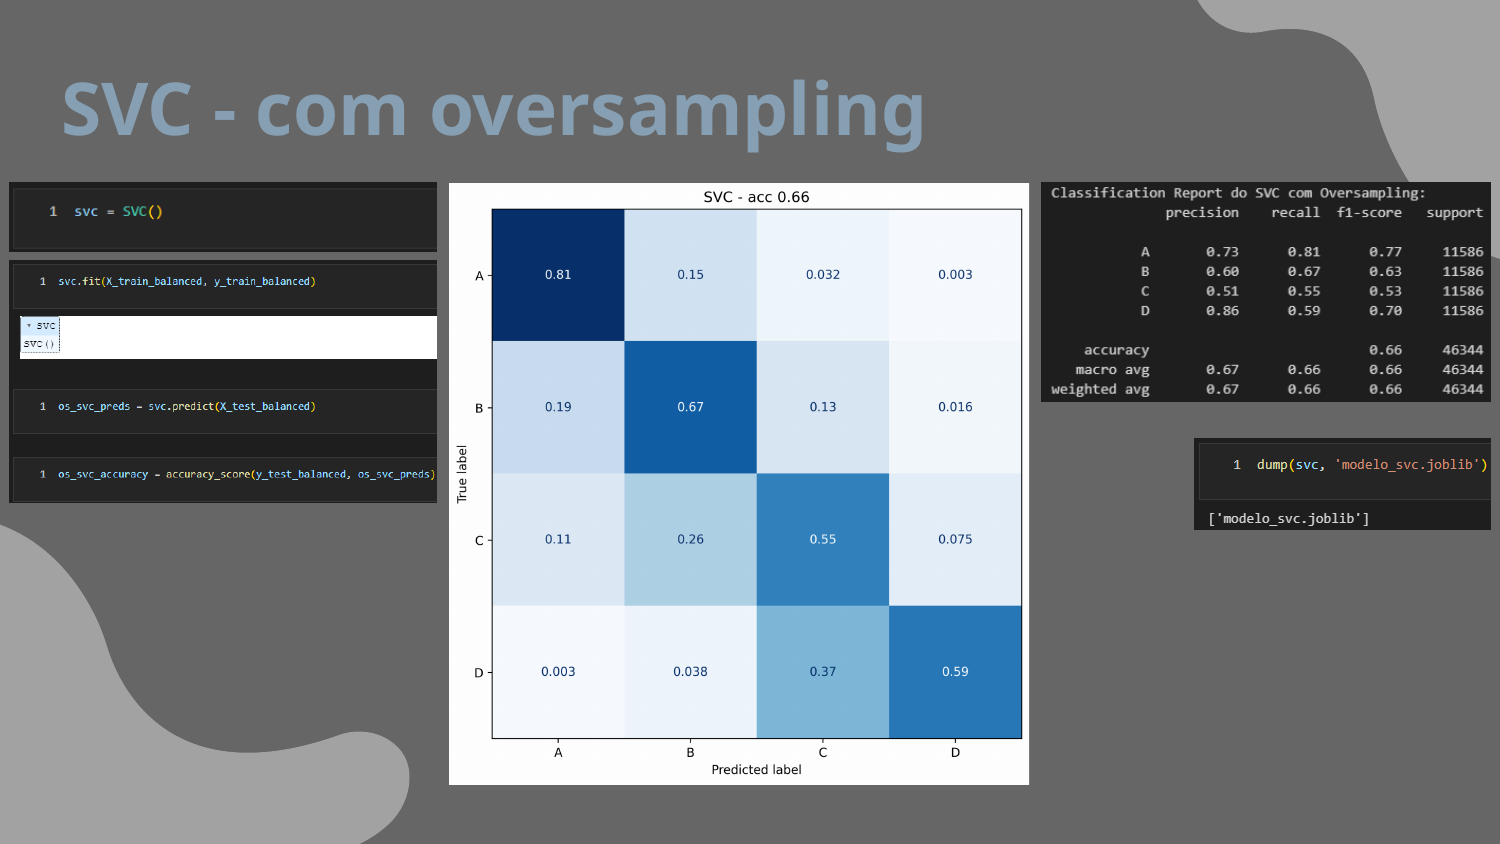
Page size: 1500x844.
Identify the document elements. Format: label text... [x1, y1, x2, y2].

picture [1041, 182, 1492, 402]
picture [448, 182, 1030, 785]
picture [8, 260, 437, 503]
picture [1194, 437, 1492, 530]
title SVC - com oversampling [46, 20, 1201, 192]
picture [8, 182, 437, 253]
